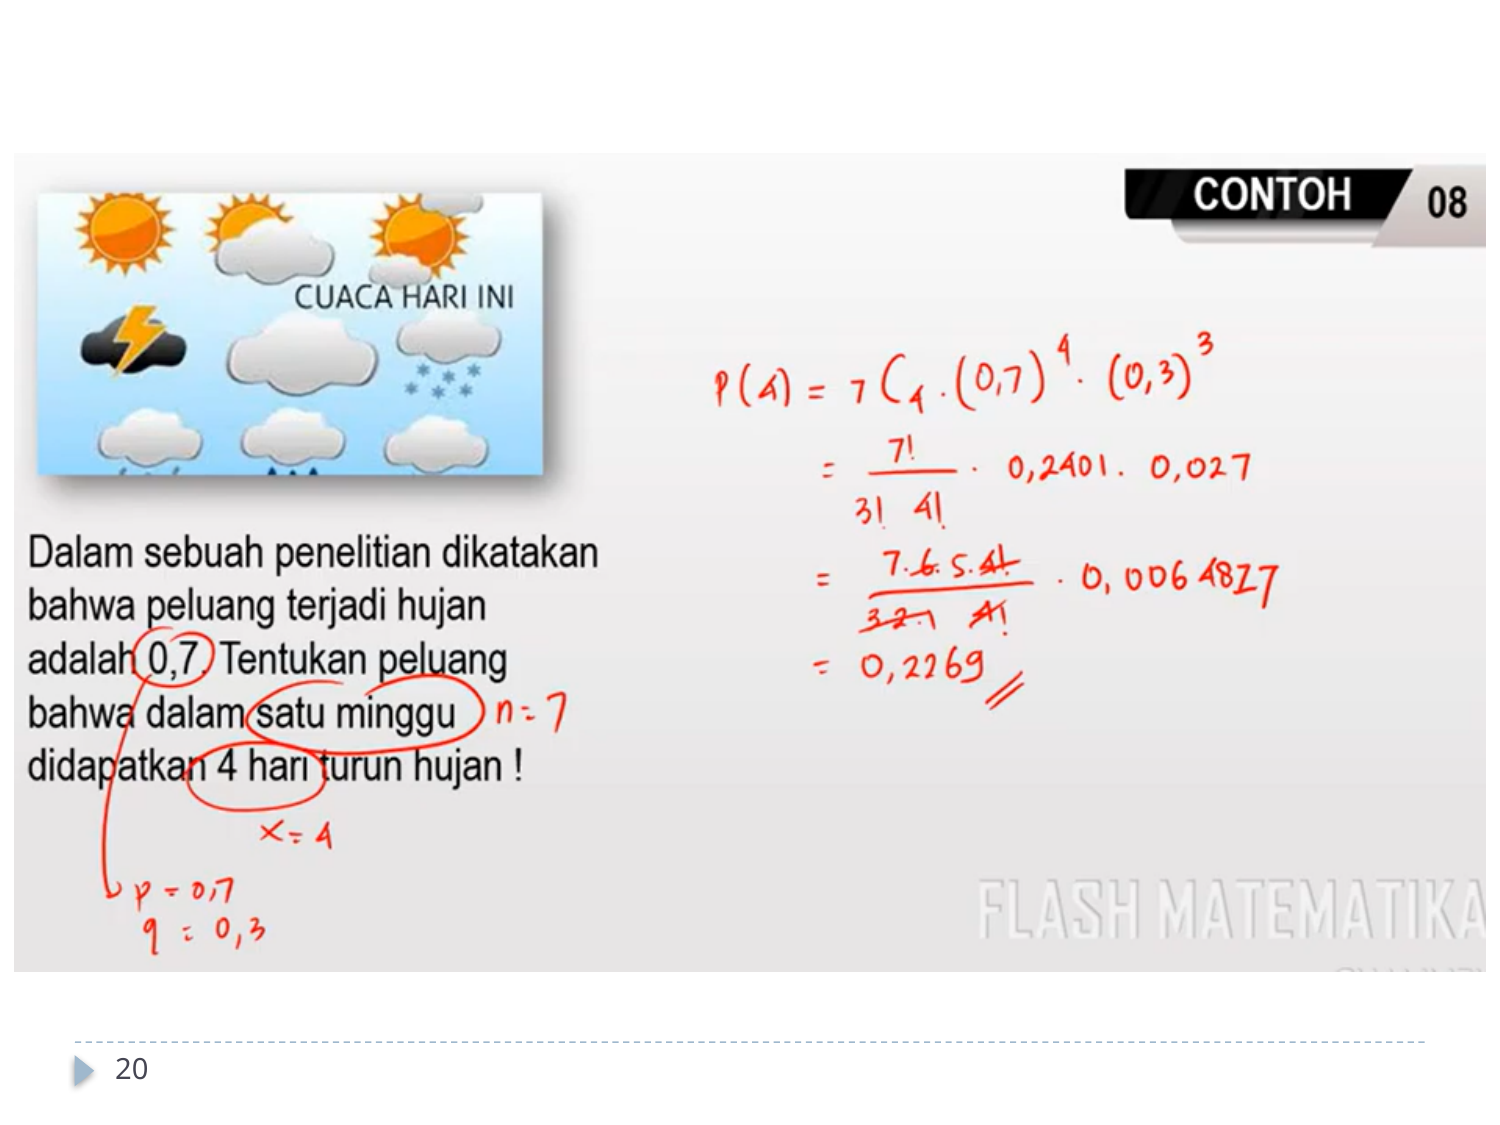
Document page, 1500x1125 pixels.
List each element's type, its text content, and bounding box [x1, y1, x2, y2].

slide_number 20 [100, 1042, 426, 1103]
picture [14, 152, 1486, 973]
